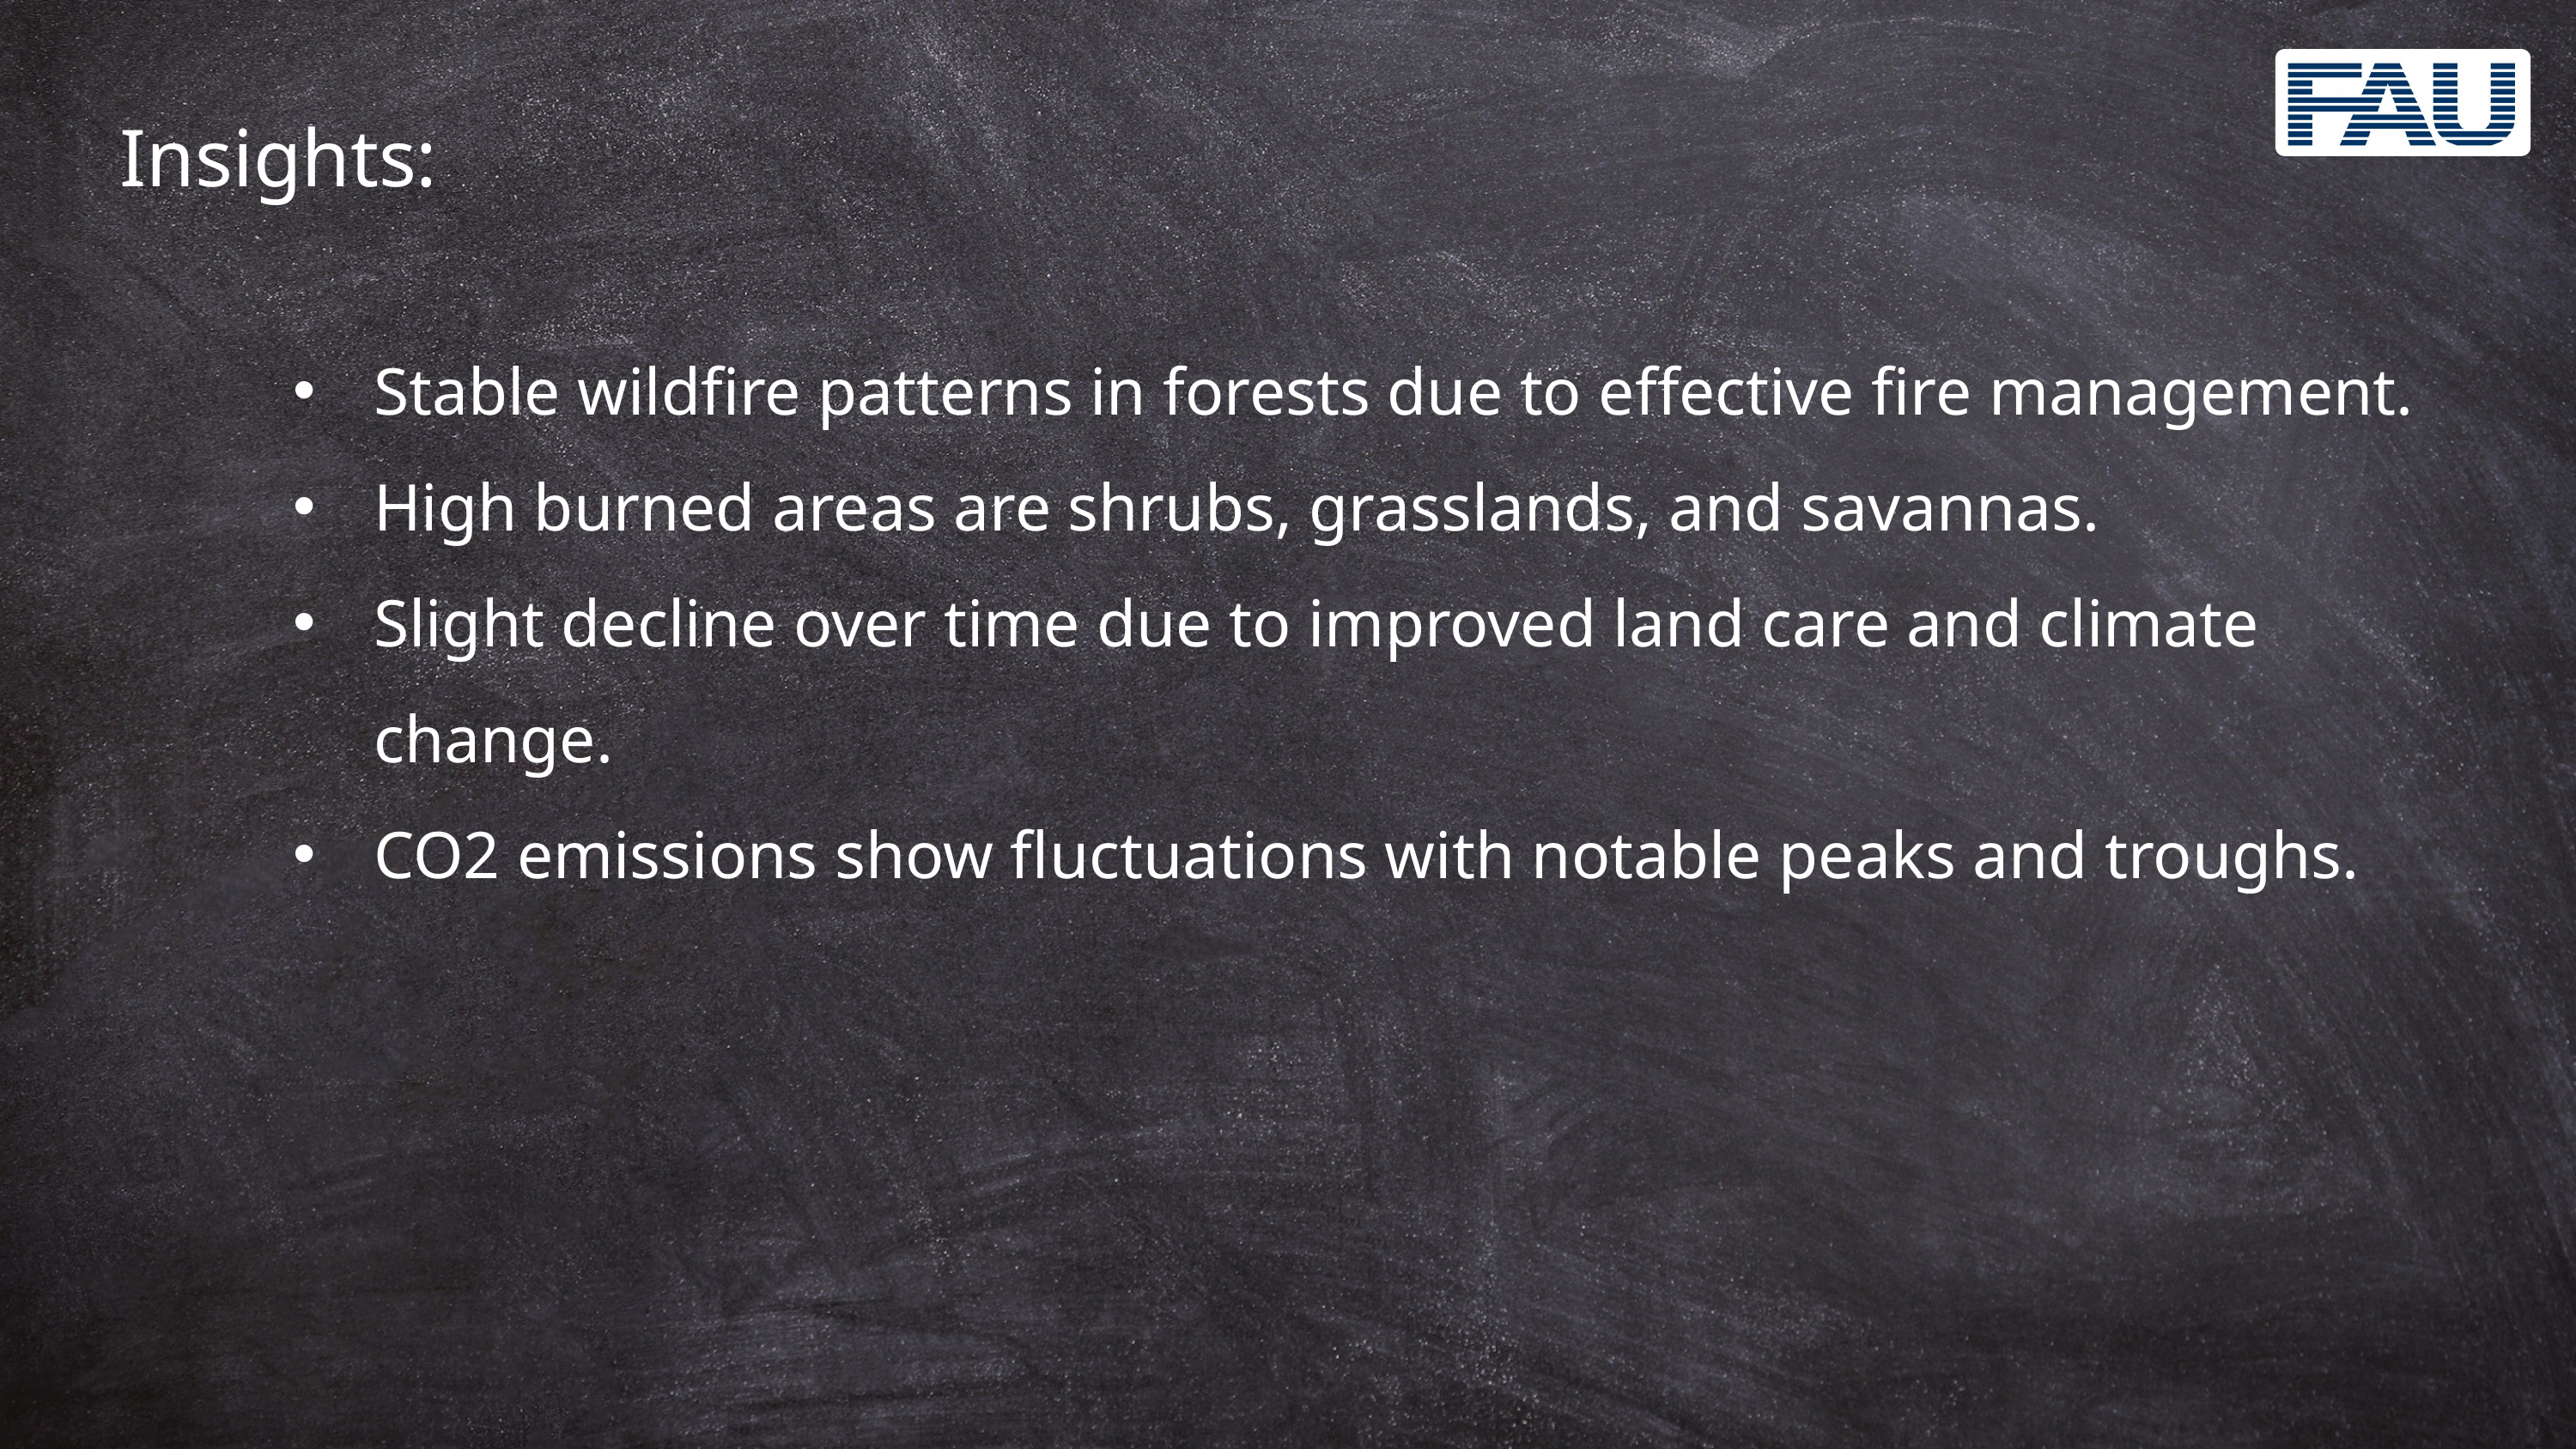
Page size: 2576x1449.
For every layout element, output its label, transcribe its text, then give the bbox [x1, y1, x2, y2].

text_box Stable wildfire patterns in forests due to effective fire management. High burned areas are shrubs, grasslands, and savannas. Slight decline over time due to improved land care and climate change. CO2 emissions show fluctuations with notable peaks and troughs. [214, 312, 2437, 892]
text_box [0, 0, 2576, 1449]
picture [2275, 48, 2531, 157]
text_box Insights: [107, 101, 1181, 209]
